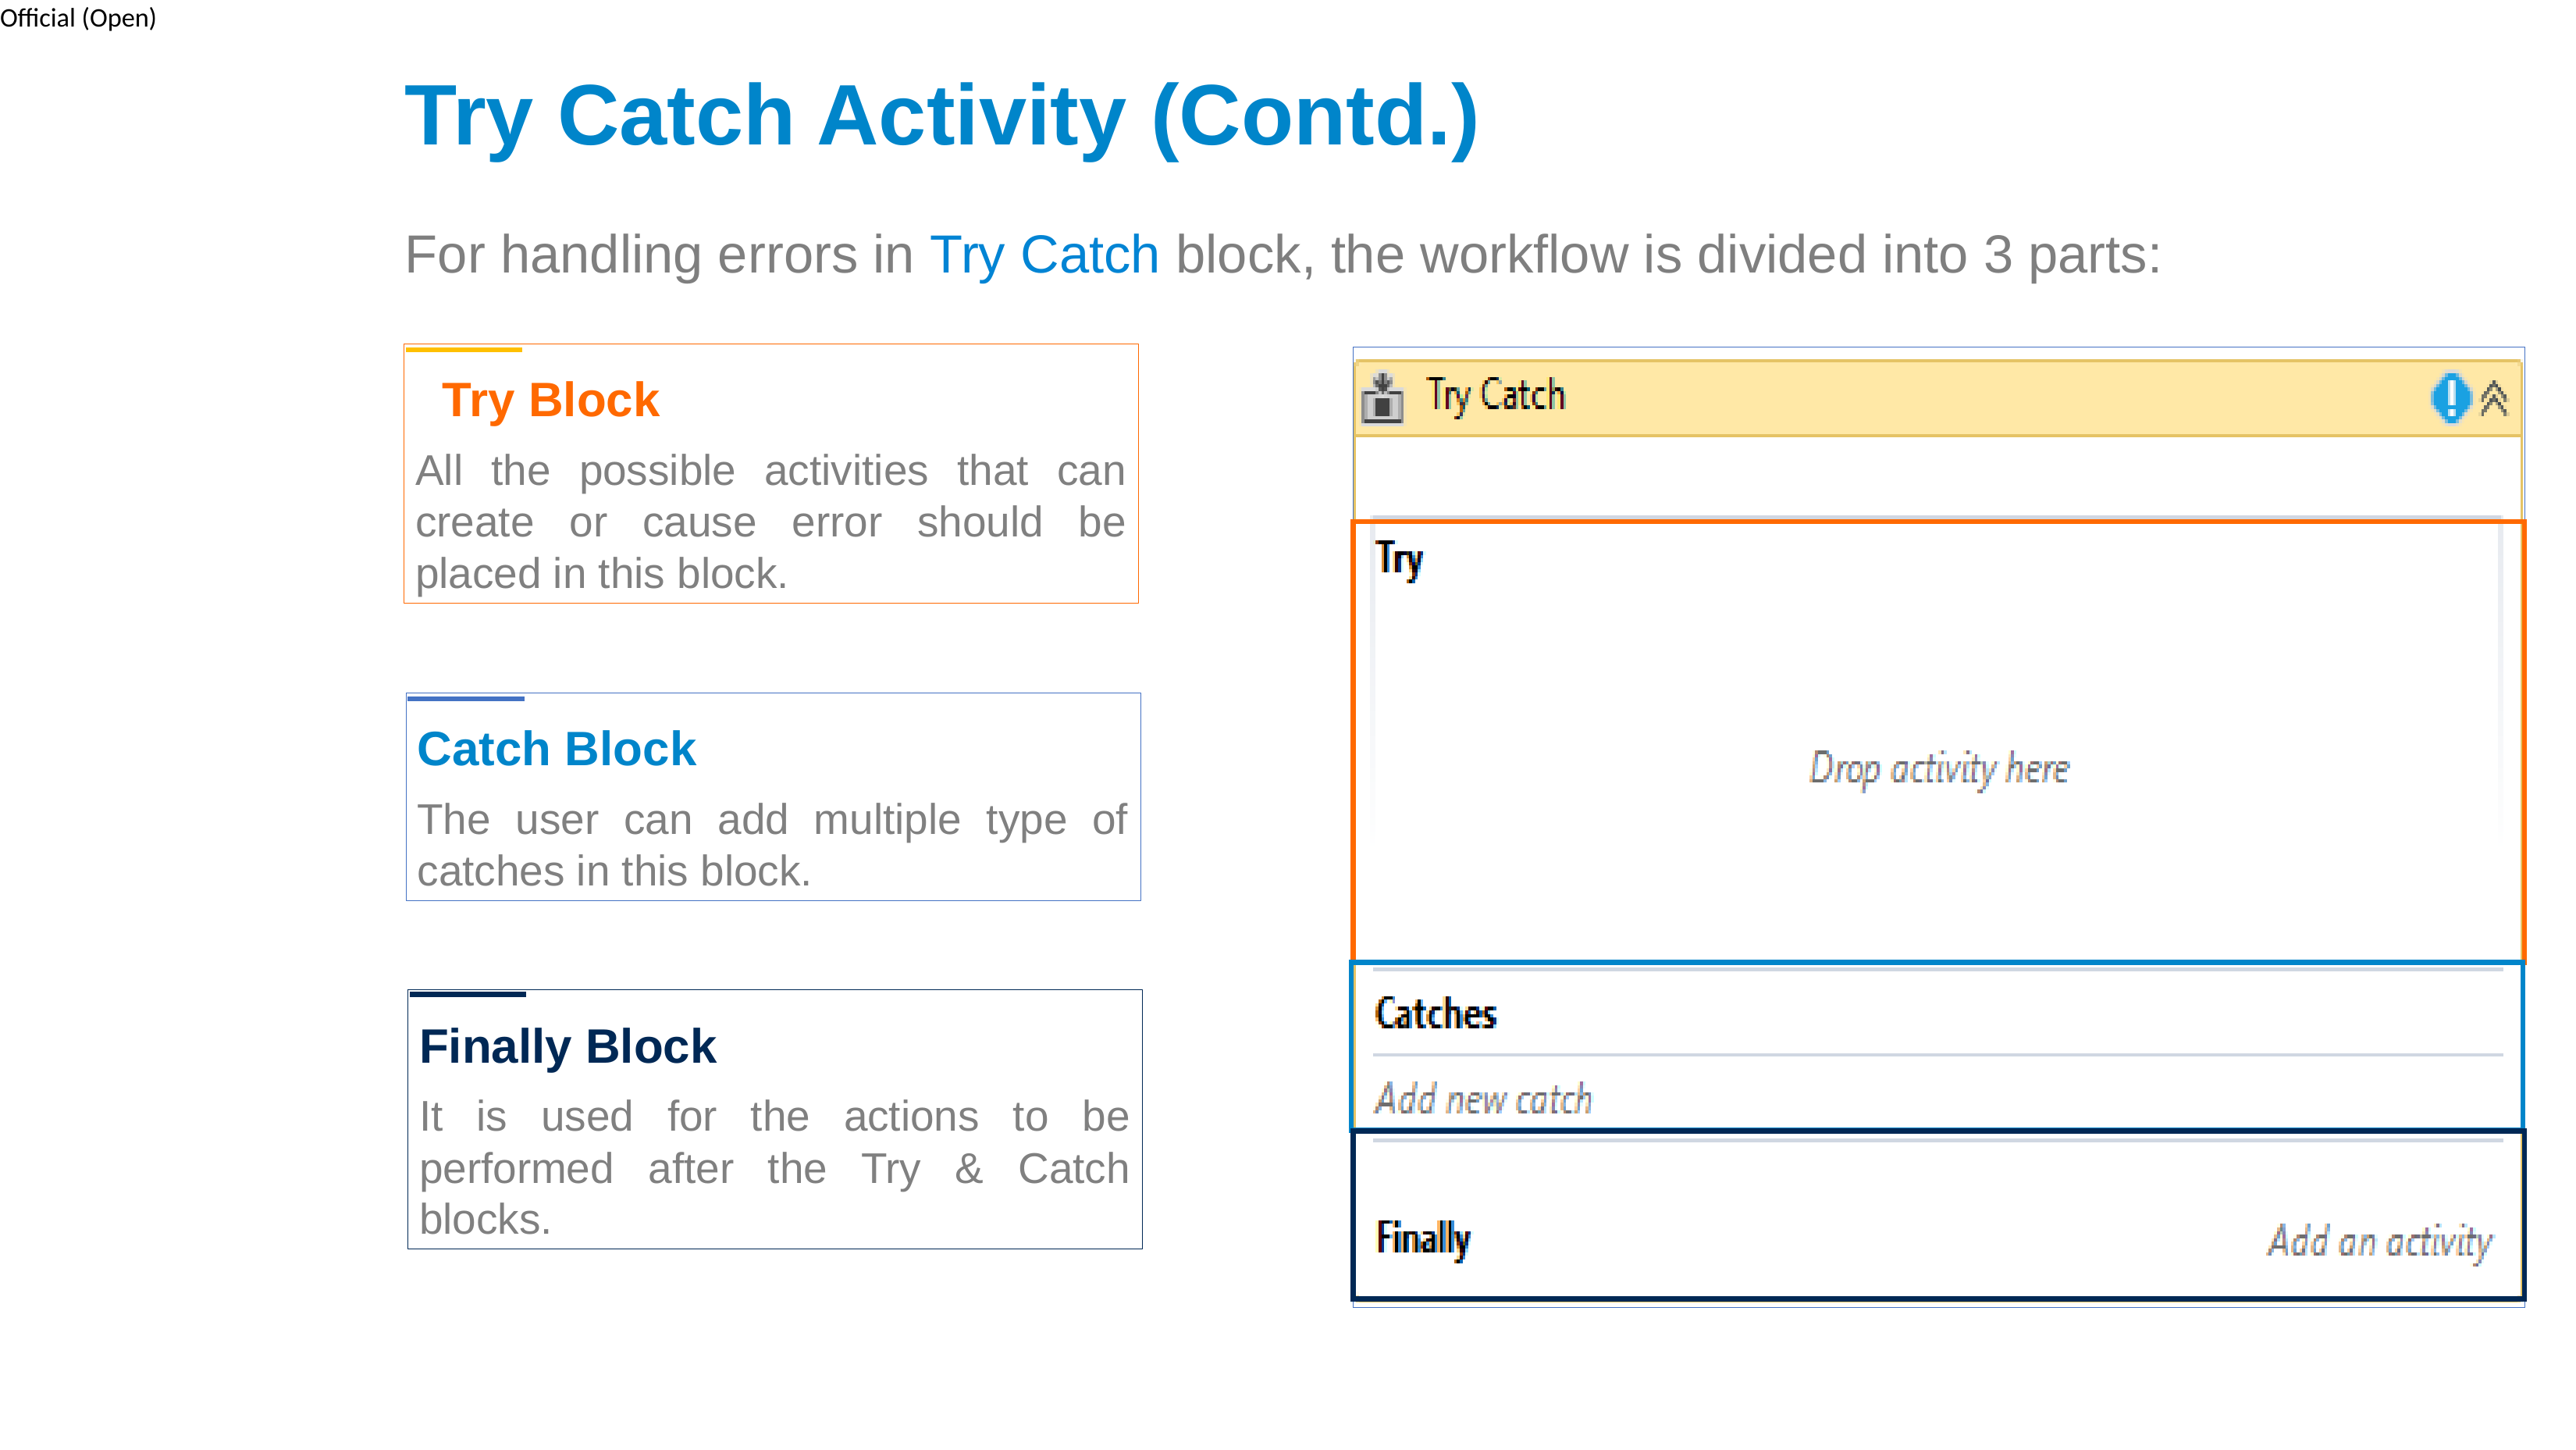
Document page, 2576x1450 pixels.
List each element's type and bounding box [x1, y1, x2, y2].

text_box [393, 52, 2524, 1308]
